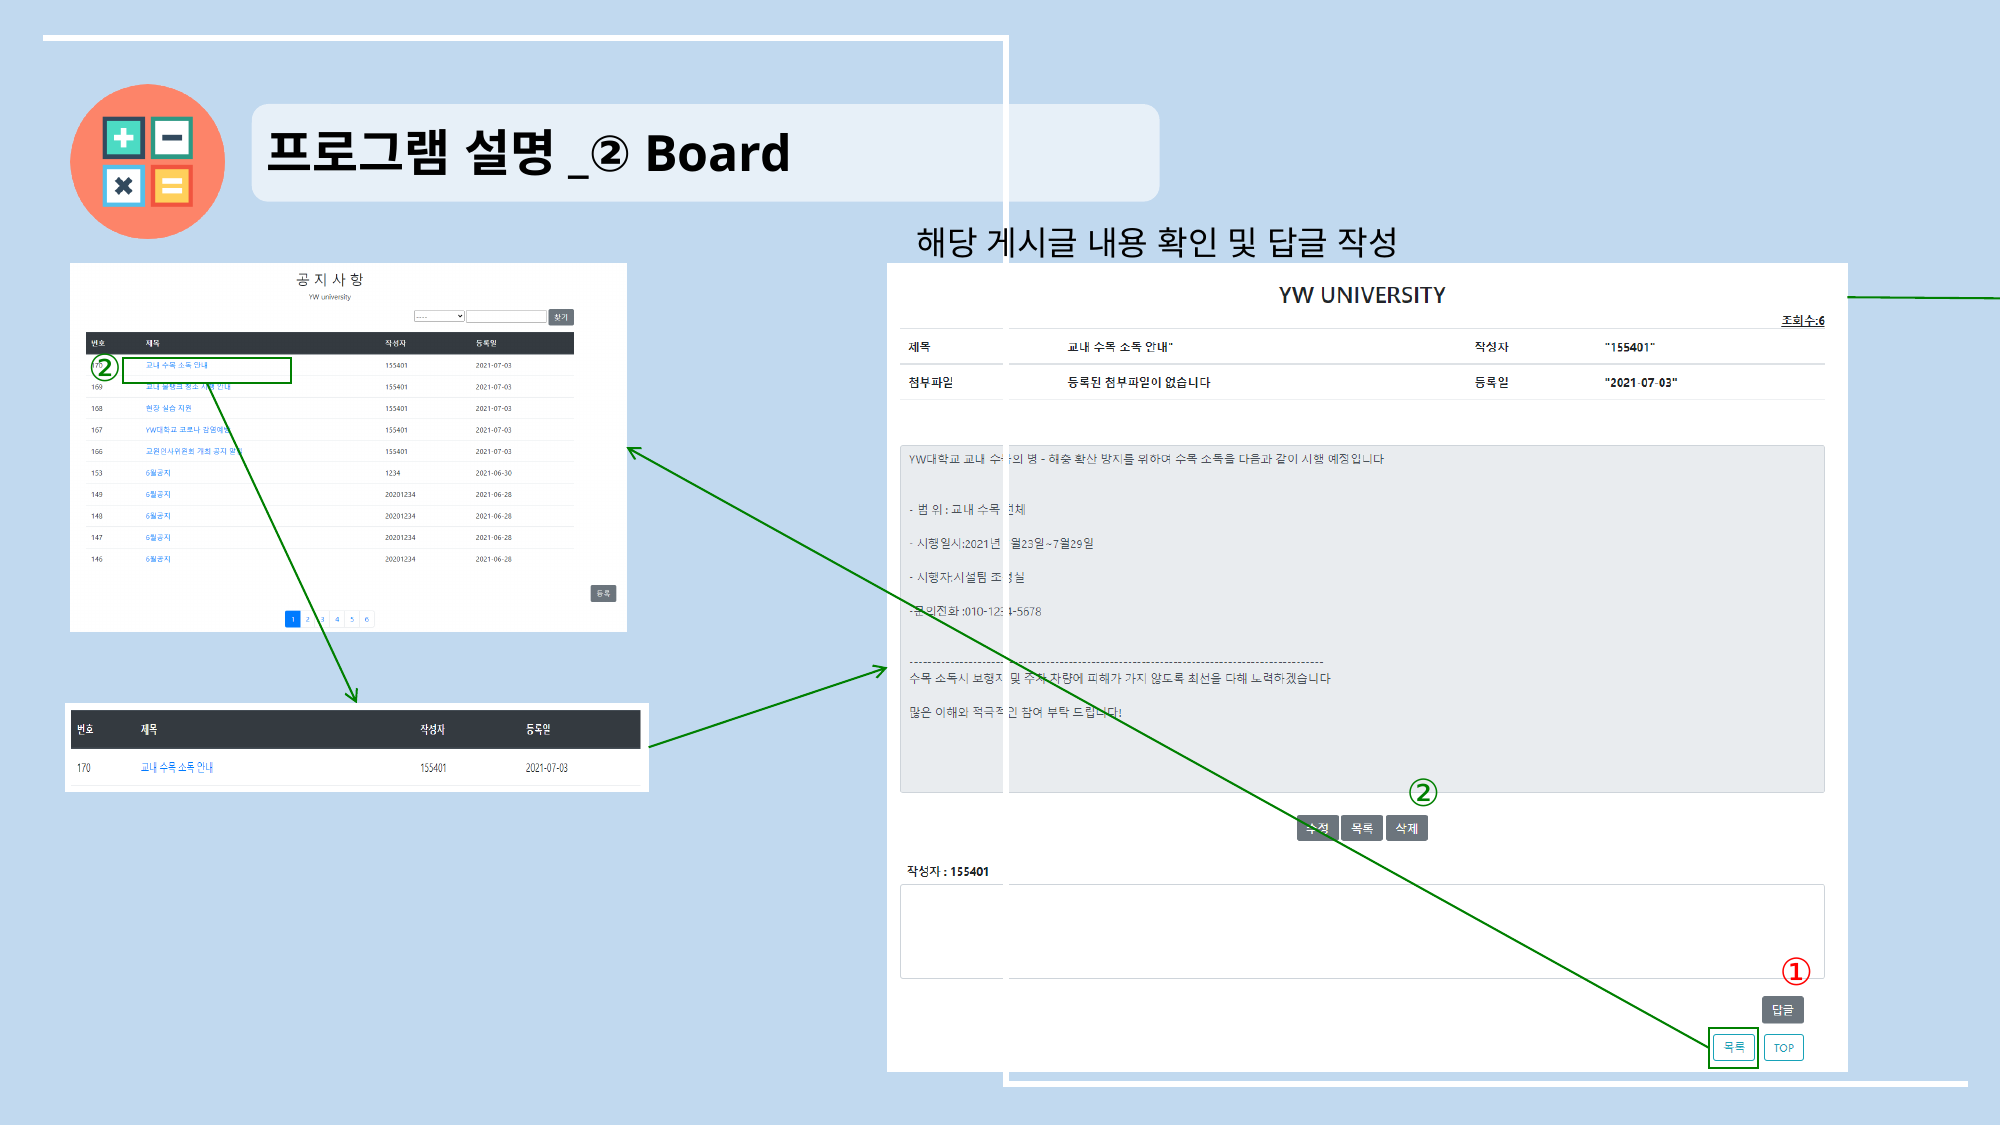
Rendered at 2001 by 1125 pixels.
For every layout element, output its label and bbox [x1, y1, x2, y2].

text_box [251, 104, 1160, 202]
text_box [122, 468, 442, 619]
picture [64, 703, 626, 792]
text_box [626, 447, 1709, 1048]
text_box [43, 37, 1968, 1085]
picture [70, 84, 225, 239]
